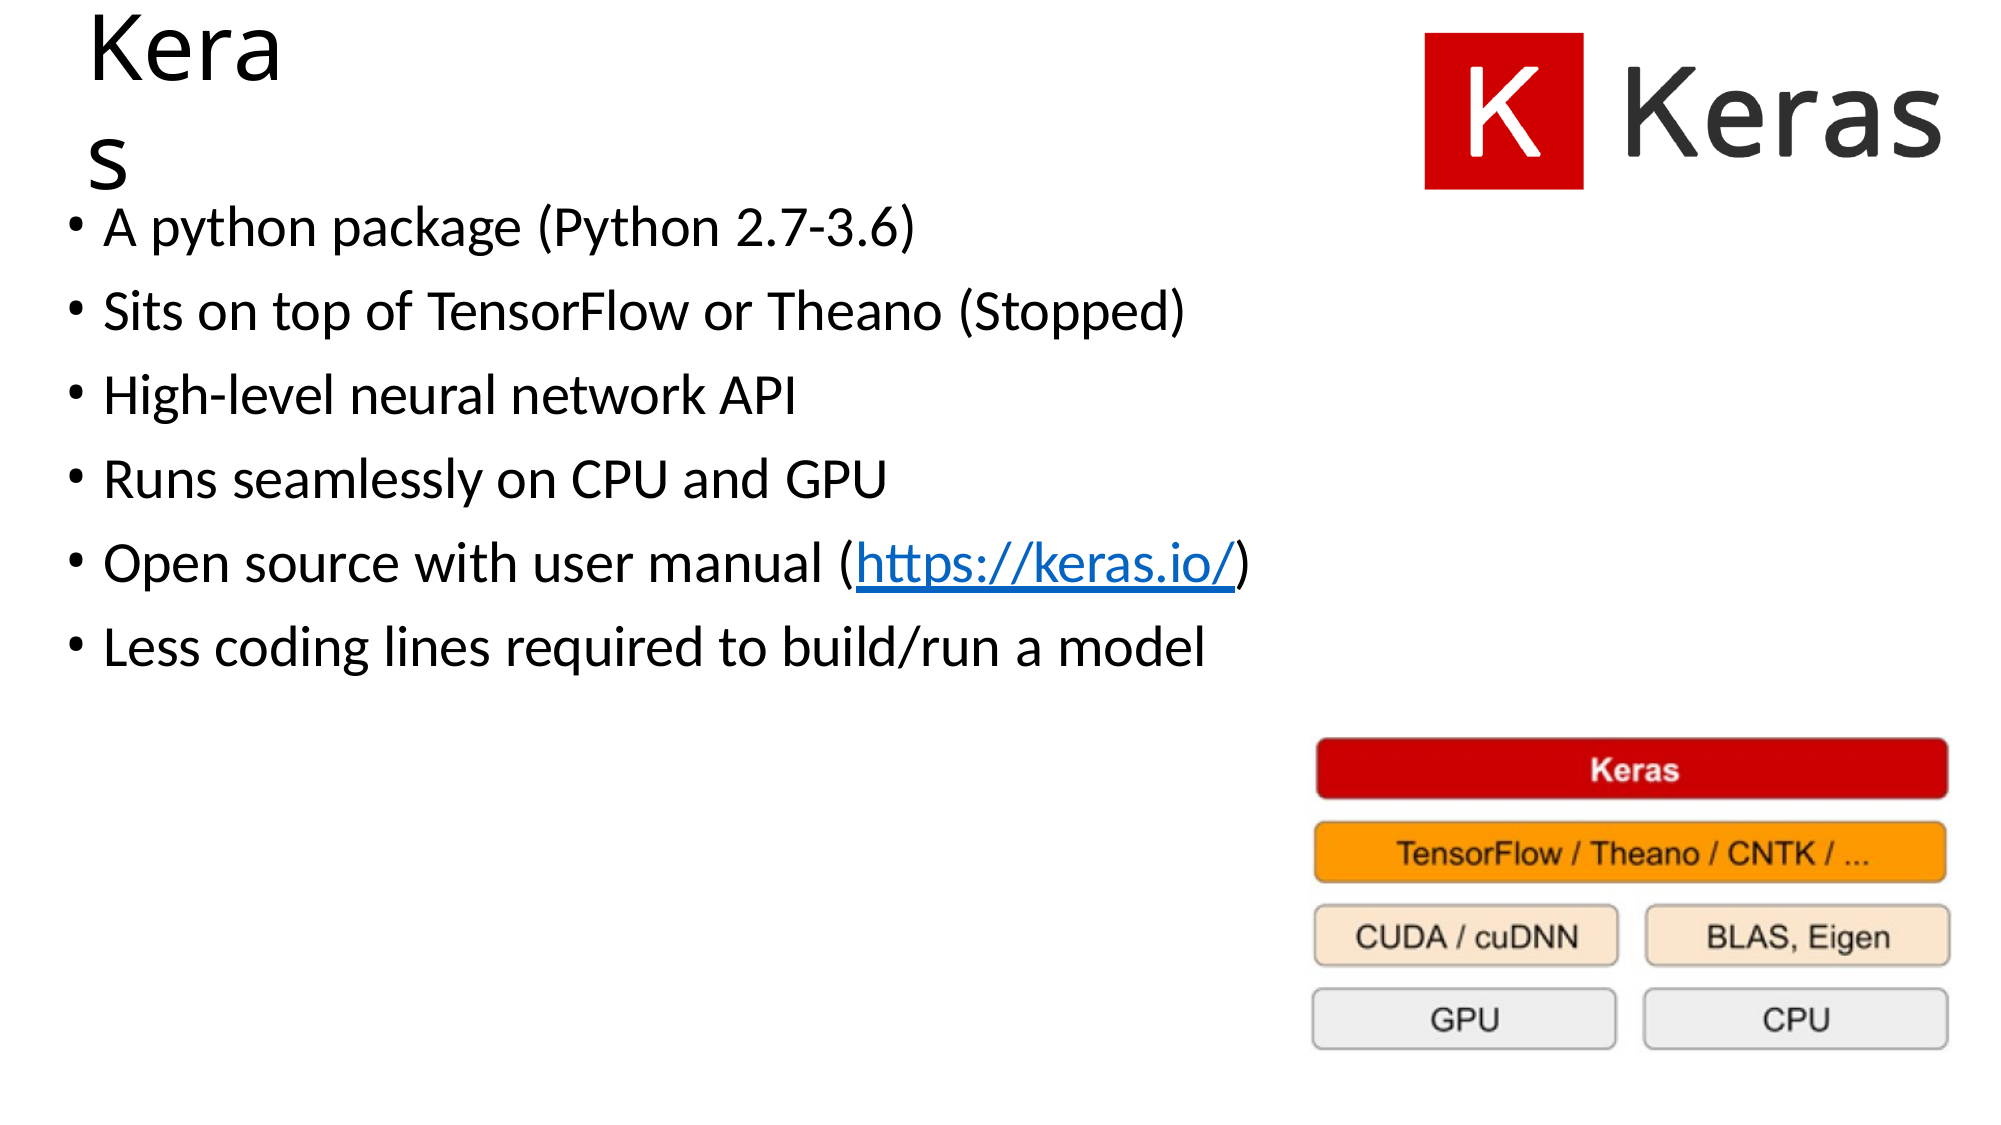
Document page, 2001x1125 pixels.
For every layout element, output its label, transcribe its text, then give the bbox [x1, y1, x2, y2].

picture [1424, 32, 1941, 190]
text_box A python package (Python 2.7-3.6) Sits on top of TensorFlow or Theano (Stopped) High-level neural network API Runs seamlessly on CPU and GPU Open source with user manual (https://keras.io/) Less coding lines required to build/run a model [63, 172, 1266, 678]
picture [1309, 736, 1952, 1053]
title Keras [84, 0, 285, 172]
